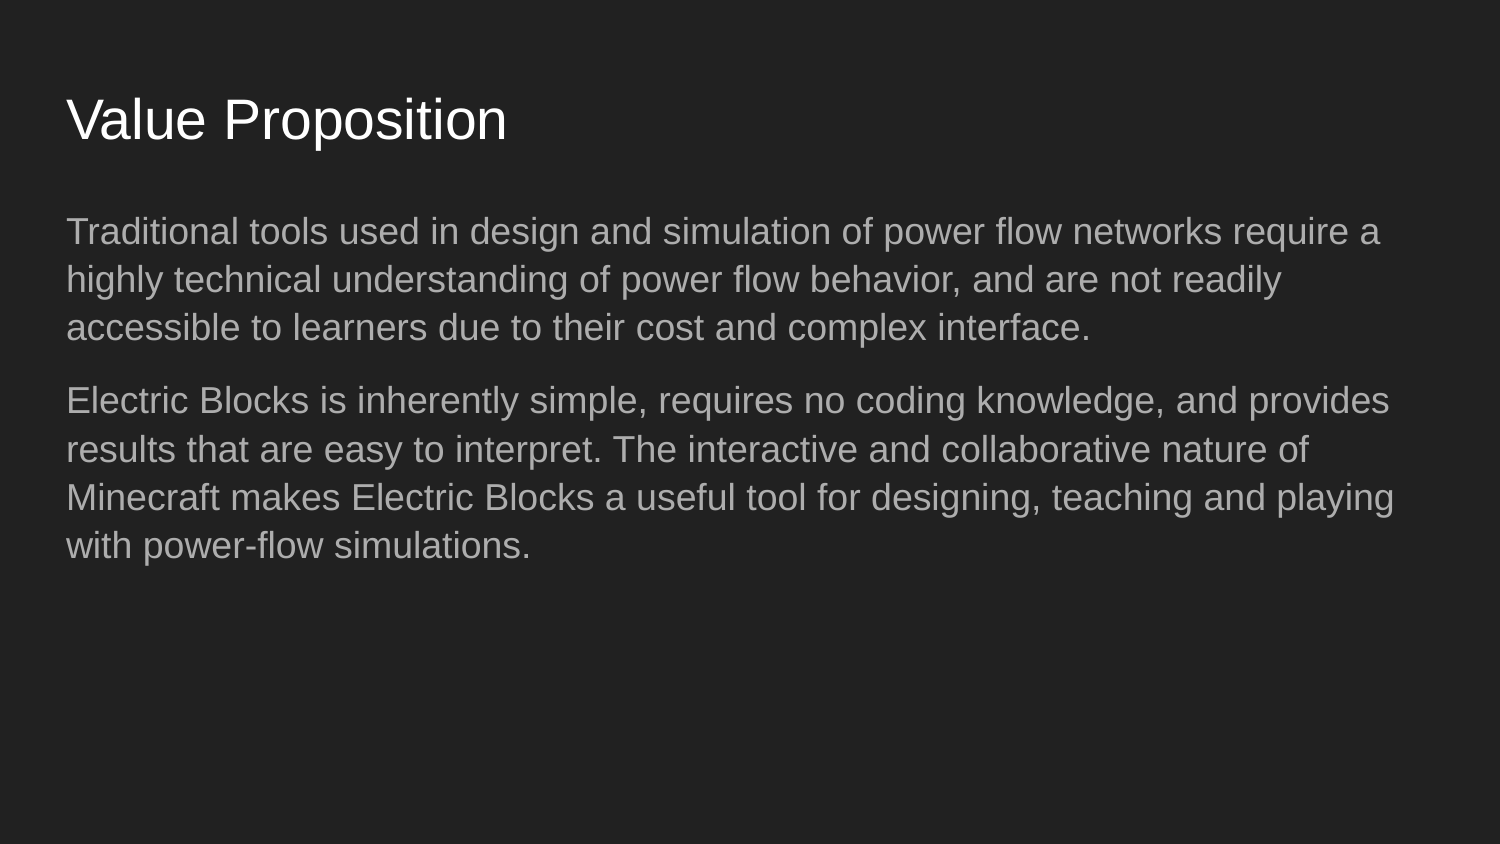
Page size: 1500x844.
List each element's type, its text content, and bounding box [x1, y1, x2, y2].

list Traditional tools used in design and simulation of power flow networks require a highly technical understanding of power flow behavior, and are not readily accessible to learners due to their cost and complex interface. Electric Blocks is inherently simple, requires no coding knowledge, and provides results that are easy to interpret. The interactive and collaborative nature of Minecraft makes Electric Blocks a useful tool for designing, teaching and playing with power-flow simulations. [51, 189, 1449, 750]
title Value Proposition [51, 72, 1449, 167]
